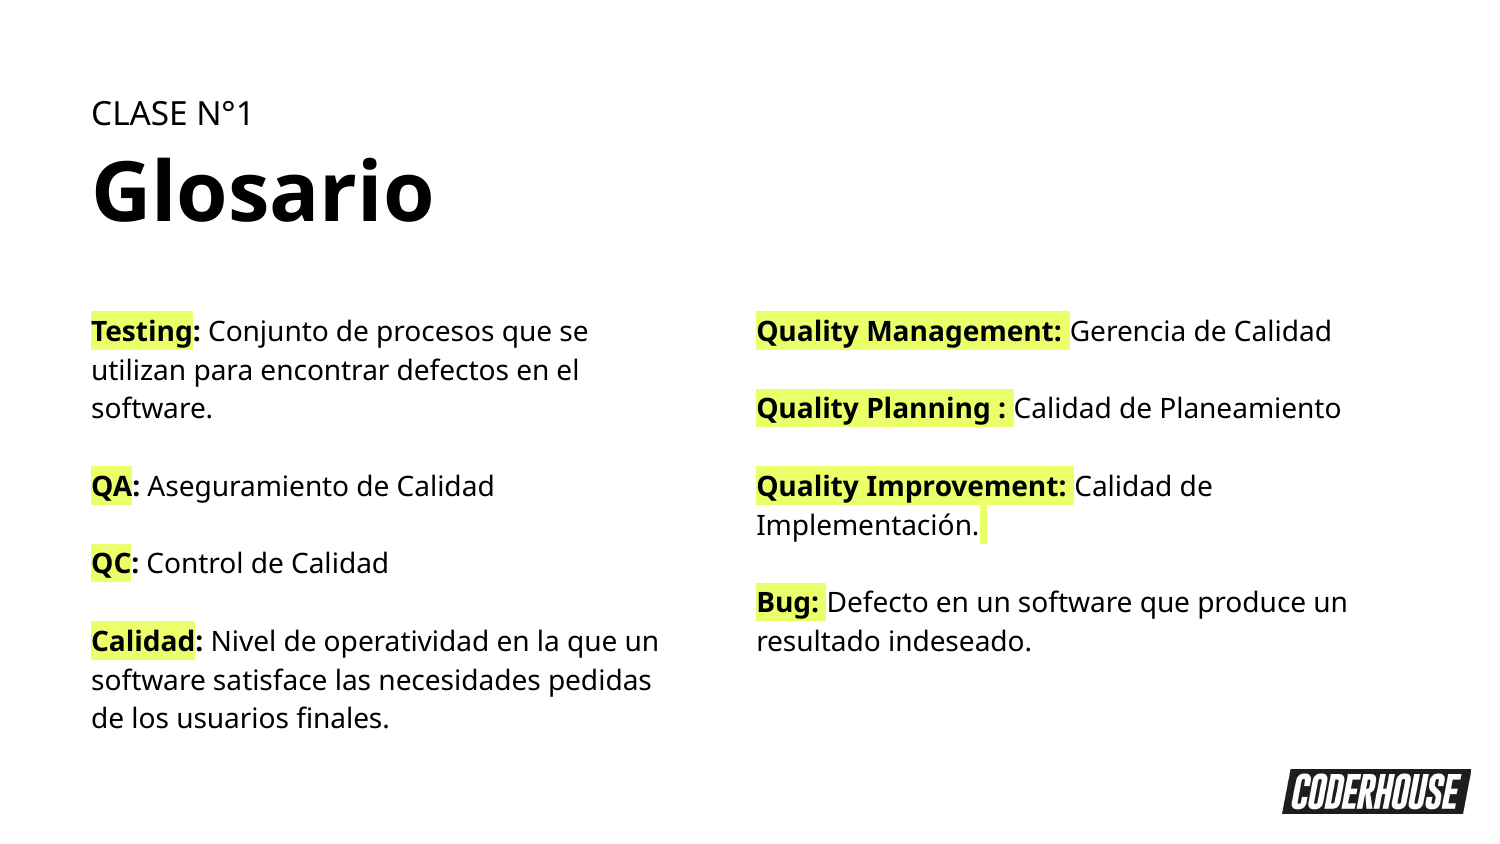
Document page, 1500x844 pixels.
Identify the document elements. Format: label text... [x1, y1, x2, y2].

text_box CLASE N°1 [76, 76, 481, 134]
text_box Glosario [76, 134, 1412, 255]
text_box Quality Management: Gerencia de Calidad Quality Planning : Calidad de Planeamiento Quality Improvement: Calidad de Implementación. Bug: Defecto en un software que produce un resultado indeseado. [741, 293, 1371, 672]
text_box Testing: Conjunto de procesos que se utilizan para encontrar defectos en el software. QA: Aseguramiento de Calidad QC: Control de Calidad Calidad: Nivel de operatividad en la que un software satisface las necesidades pedidas de los usuarios finales. [76, 293, 706, 750]
picture [1281, 769, 1471, 814]
